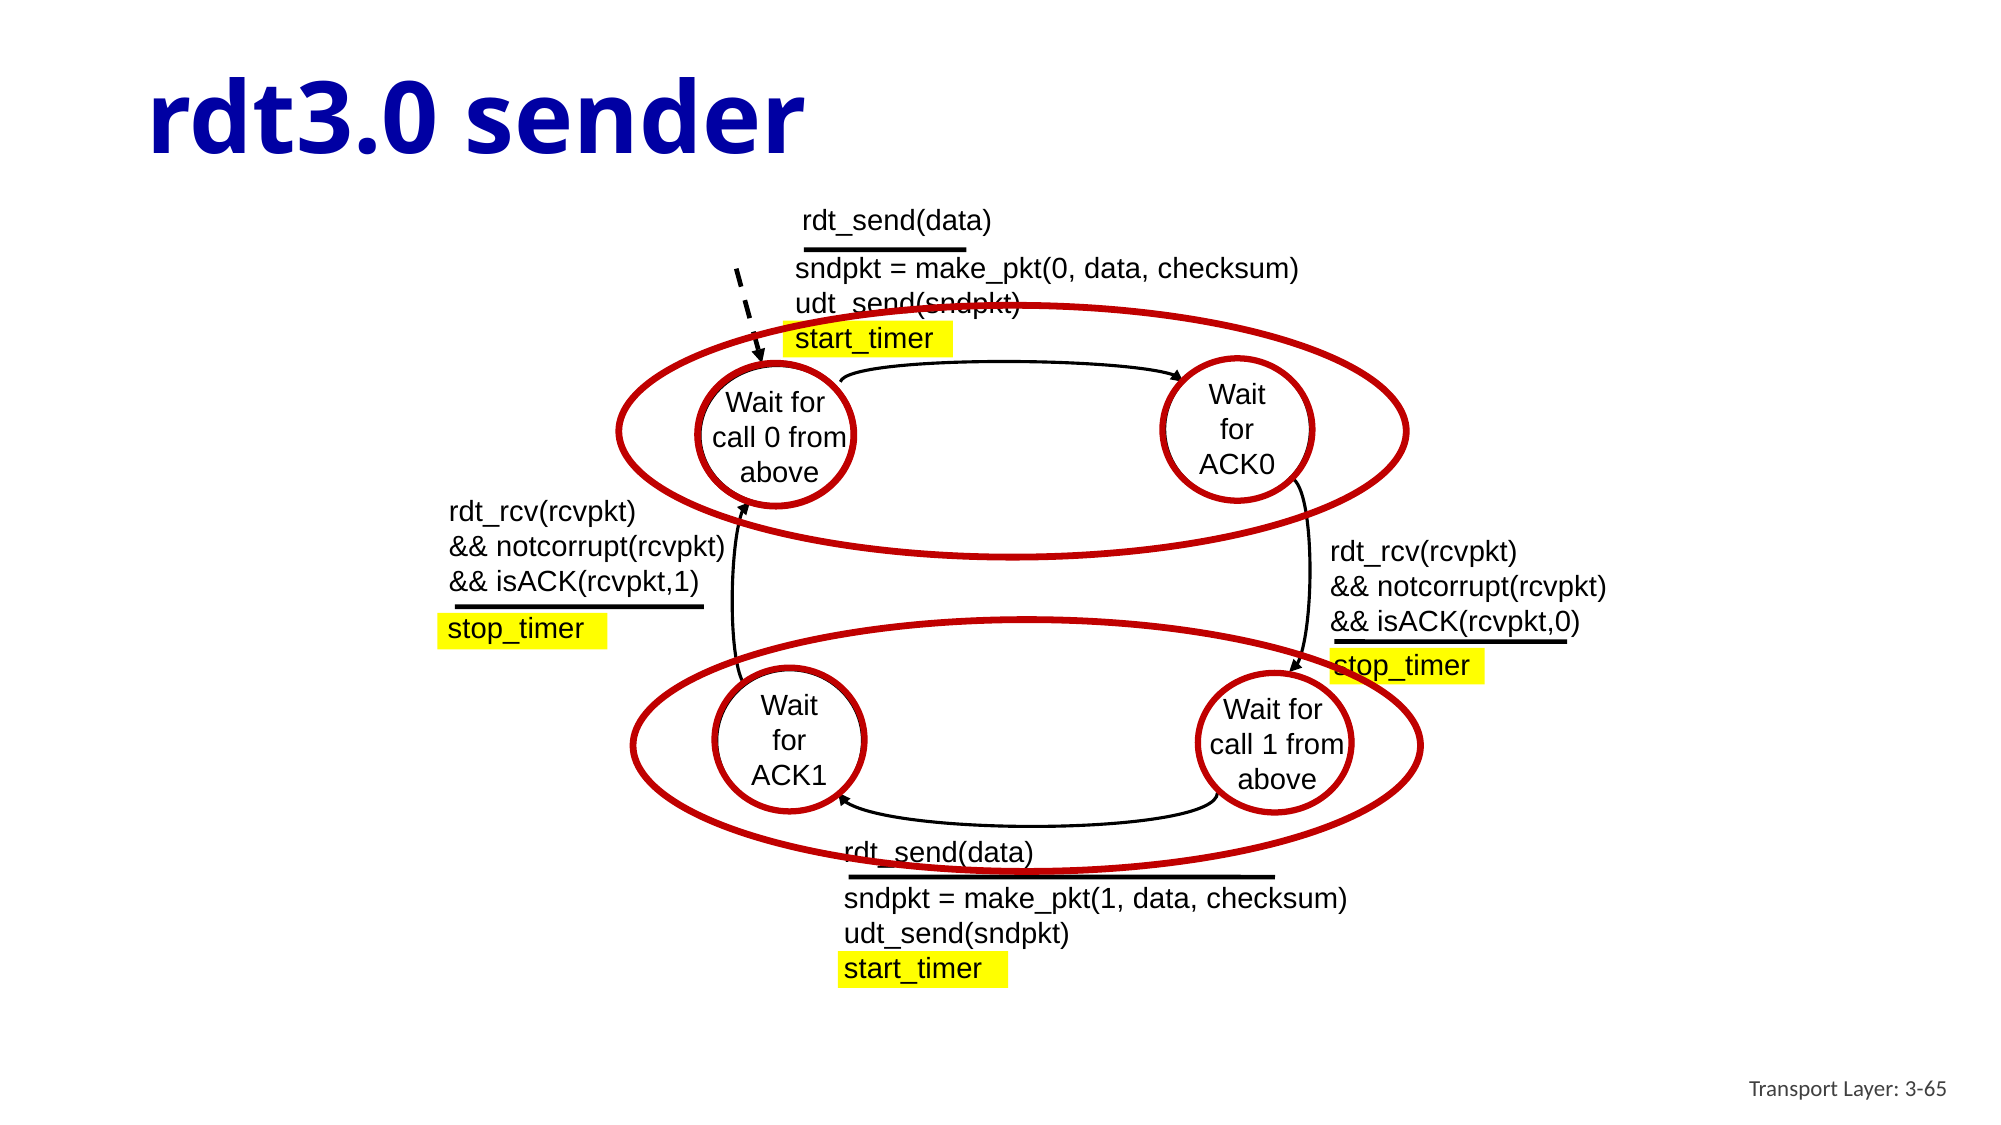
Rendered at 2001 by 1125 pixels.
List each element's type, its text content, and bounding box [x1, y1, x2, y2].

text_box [1164, 382, 1311, 501]
text_box [837, 963, 1009, 989]
text_box [750, 618, 1289, 792]
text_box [780, 194, 1414, 382]
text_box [716, 669, 863, 812]
text_box [617, 328, 780, 485]
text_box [682, 365, 878, 506]
text_box [1375, 673, 1486, 685]
text_box [750, 382, 1289, 559]
slide_number Transport Layer: 3-65 [1512, 1056, 1963, 1117]
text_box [1289, 477, 1668, 673]
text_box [829, 792, 1395, 963]
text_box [1179, 672, 1375, 792]
text_box [631, 689, 829, 856]
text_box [432, 485, 750, 689]
title rdt3.0 sender [131, 47, 1952, 195]
text_box [1375, 685, 1422, 792]
text_box [1311, 382, 1408, 477]
text_box [752, 361, 780, 365]
